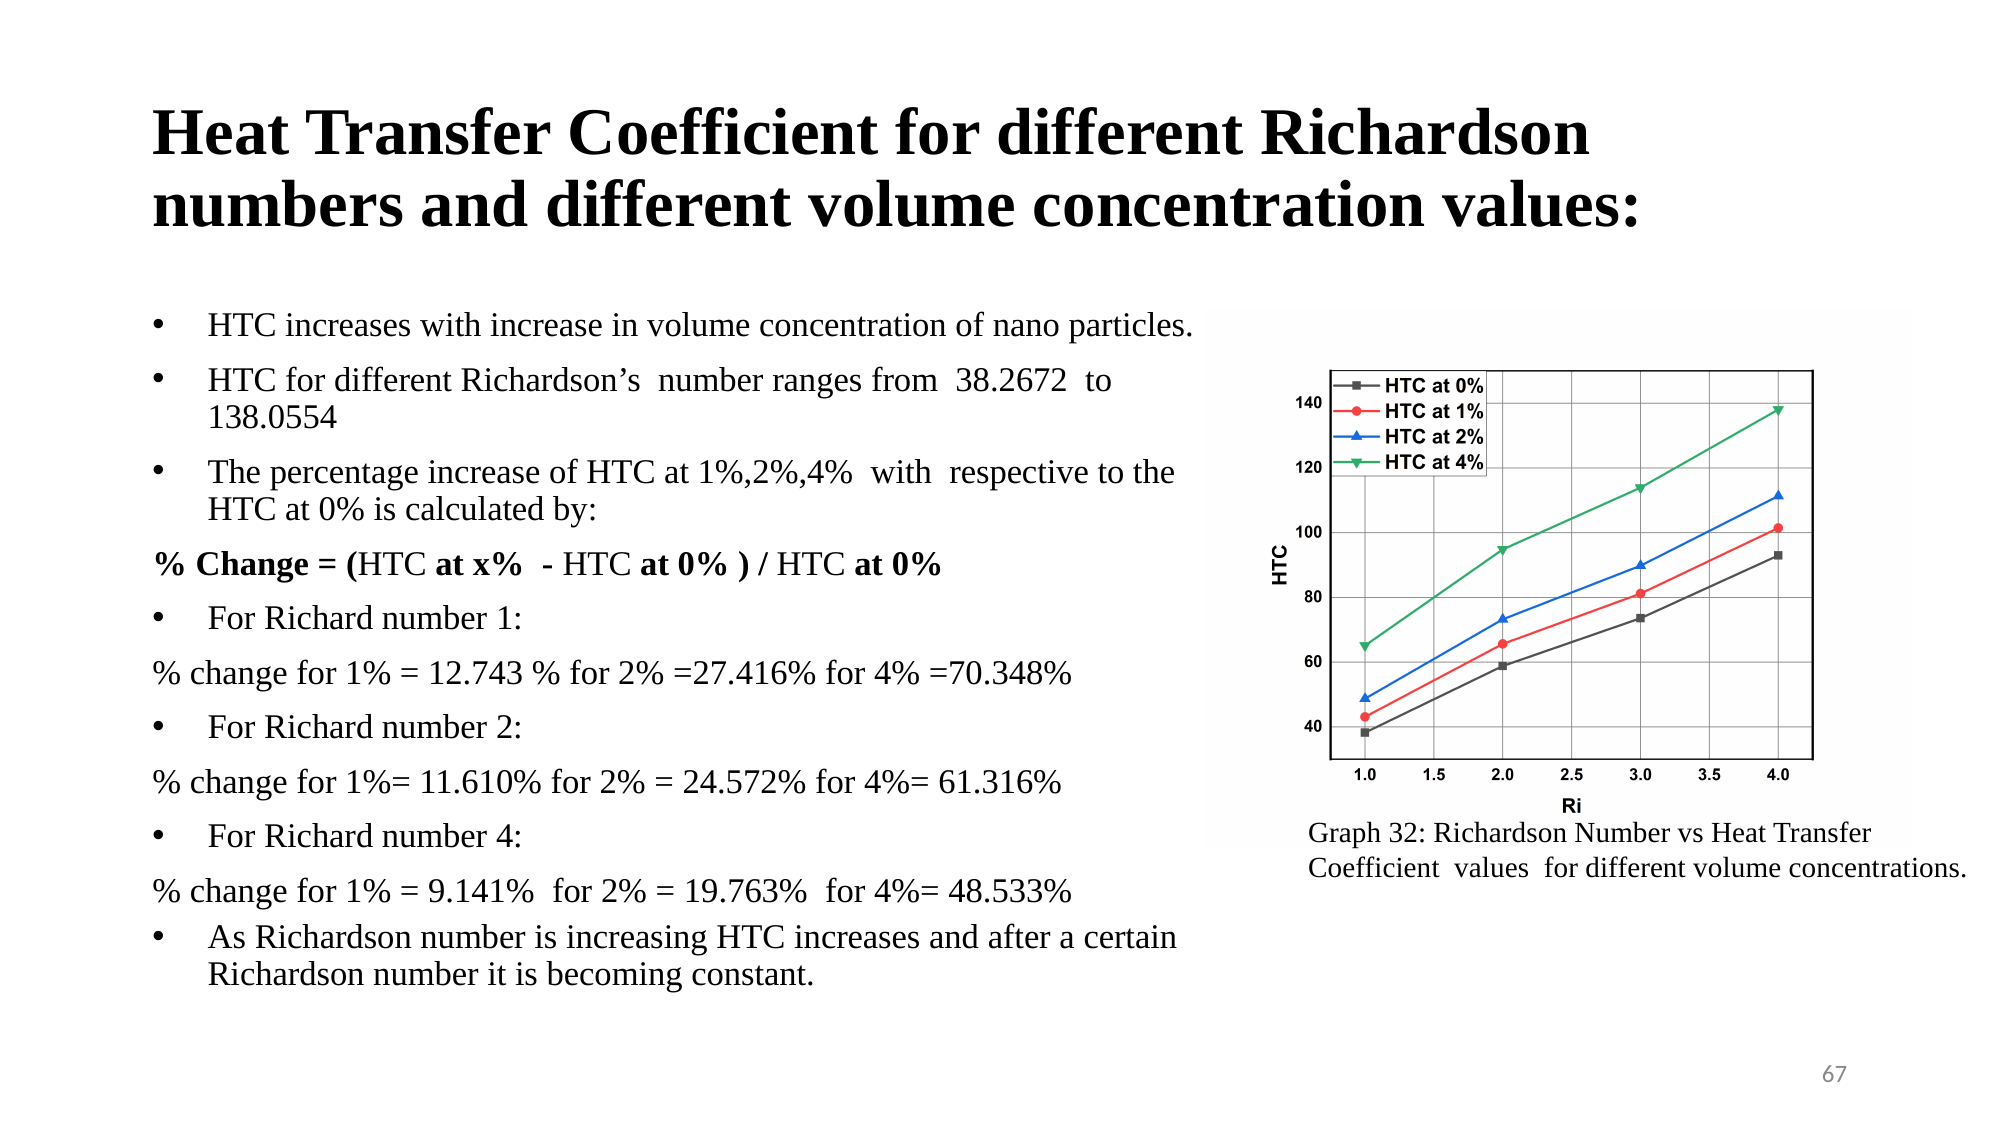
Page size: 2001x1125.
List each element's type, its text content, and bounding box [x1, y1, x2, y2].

picture [1204, 308, 1911, 849]
title Heat Transfer Coefficient for different Richardson numbers and different volume concentration values: [137, 59, 1863, 278]
list HTC increases with increase in volume concentration of nano particles. HTC for different Richardson’s number ranges from 38.2672 to 138.0554 The percentage increase of HTC at 1%,2%,4% with respective to the HTC at 0% is calculated by: % Change = (HTC at x% - HTC at 0% ) / HTC at 0% For Richard number 1: % change for 1% = 12.743 % for 2% =27.416% for 4% =70.348% For Richard number 2: % change for 1%= 11.610% for 2% = 24.572% for 4%= 61.316% For Richard number 4: % change for 1% = 9.141% for 2% = 19.763% for 4%= 48.533% As Richardson number is increasing HTC increases and after a certain Richardson number it is becoming constant. [137, 299, 1244, 1014]
text_box Graph 32: Richardson Number vs Heat Transfer Coefficient values for different volume concentrations. [1293, 806, 2000, 926]
slide_number 67 [1412, 1042, 1863, 1103]
